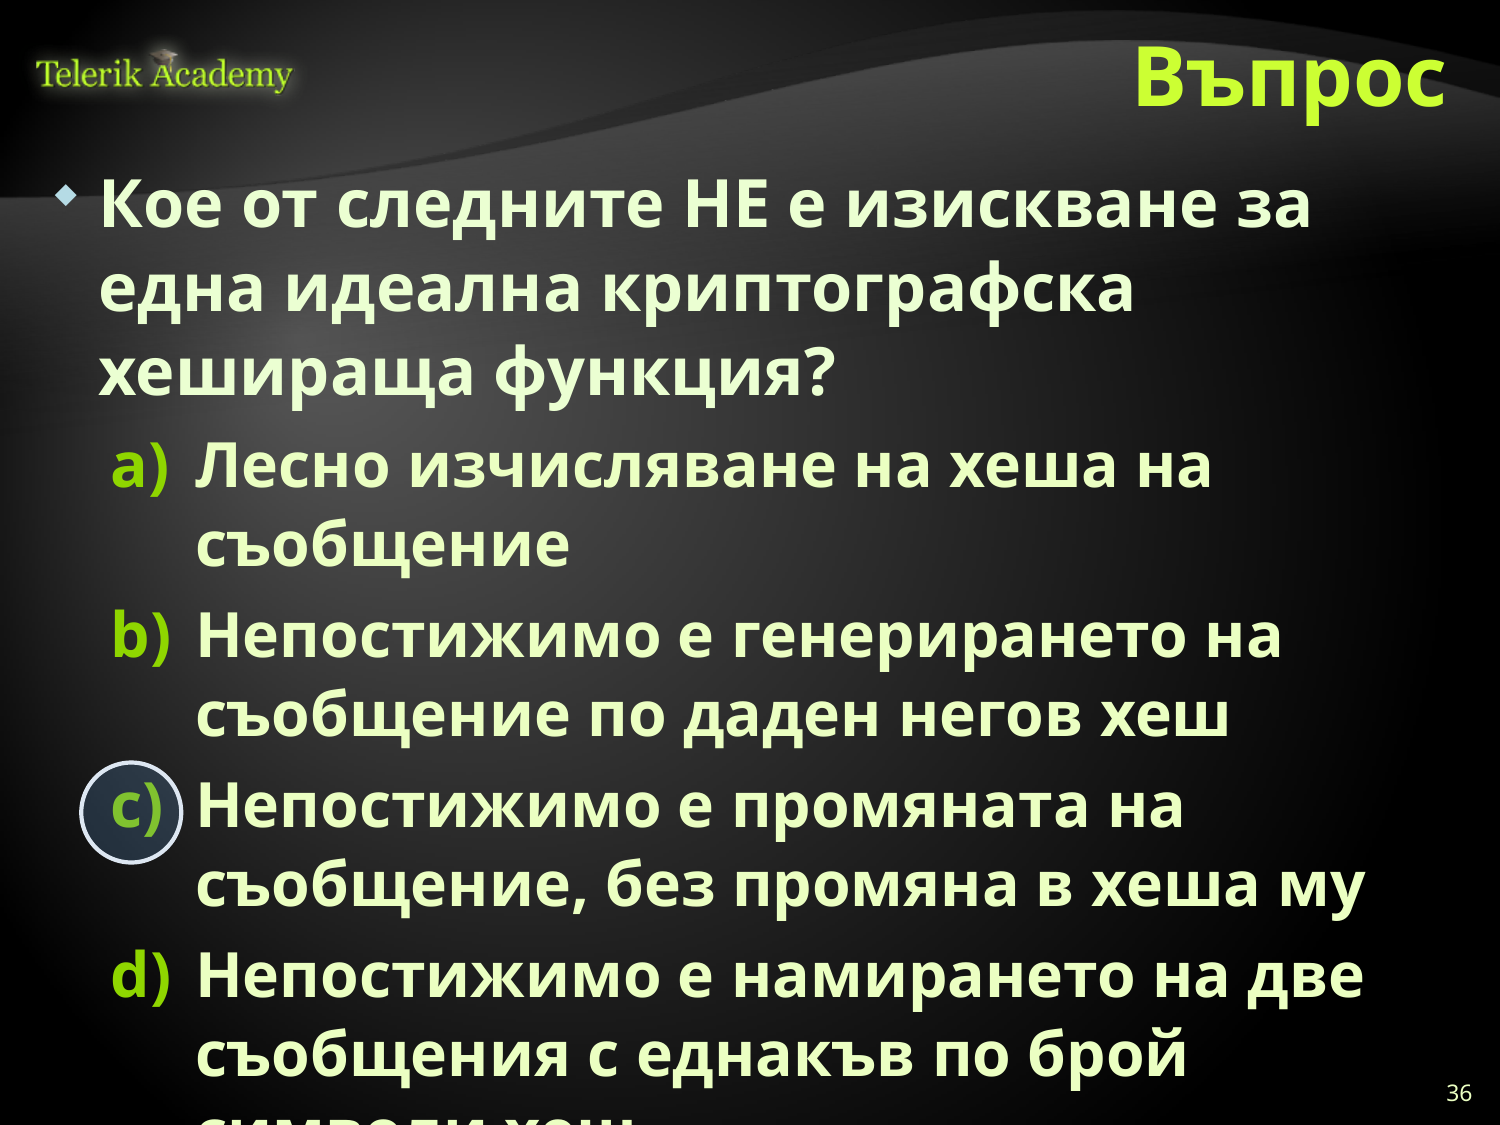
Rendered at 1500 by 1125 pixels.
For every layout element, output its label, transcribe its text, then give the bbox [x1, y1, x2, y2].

title Въпрос [300, 12, 1463, 149]
picture [0, 0, 1500, 1125]
list Кое от следните НЕ е изискване за една идеална криптографска хешираща функция? Лесно изчисляване на хеша на съобщение Непостижимо е генерирането на съобщение по даден негов хеш Непостижимо е промяната на съобщение, без промяна в хеша му Непостижимо е намирането на две съобщения с еднакъв по брой символи хеш Непостижимо е намирането на две съобщения с еднакъв хеш [37, 149, 1463, 1075]
text_box [79, 760, 184, 865]
slide_number 36 [1412, 1074, 1488, 1113]
